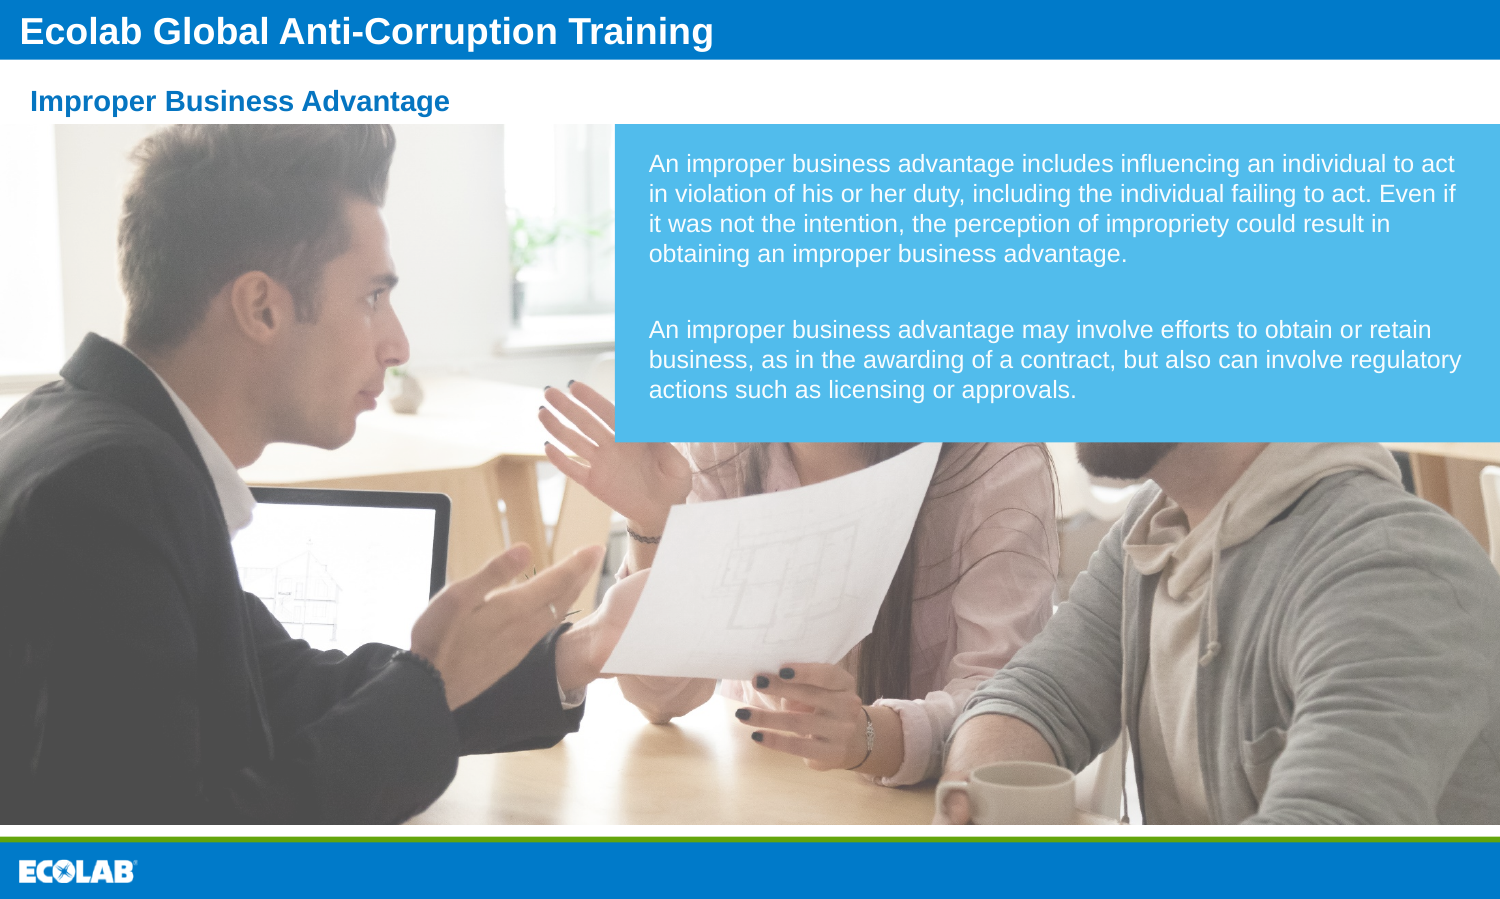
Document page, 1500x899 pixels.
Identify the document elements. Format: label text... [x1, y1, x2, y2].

picture [12, 854, 143, 889]
title Improper Business Advantage [15, 74, 1485, 123]
picture [0, 124, 1500, 825]
